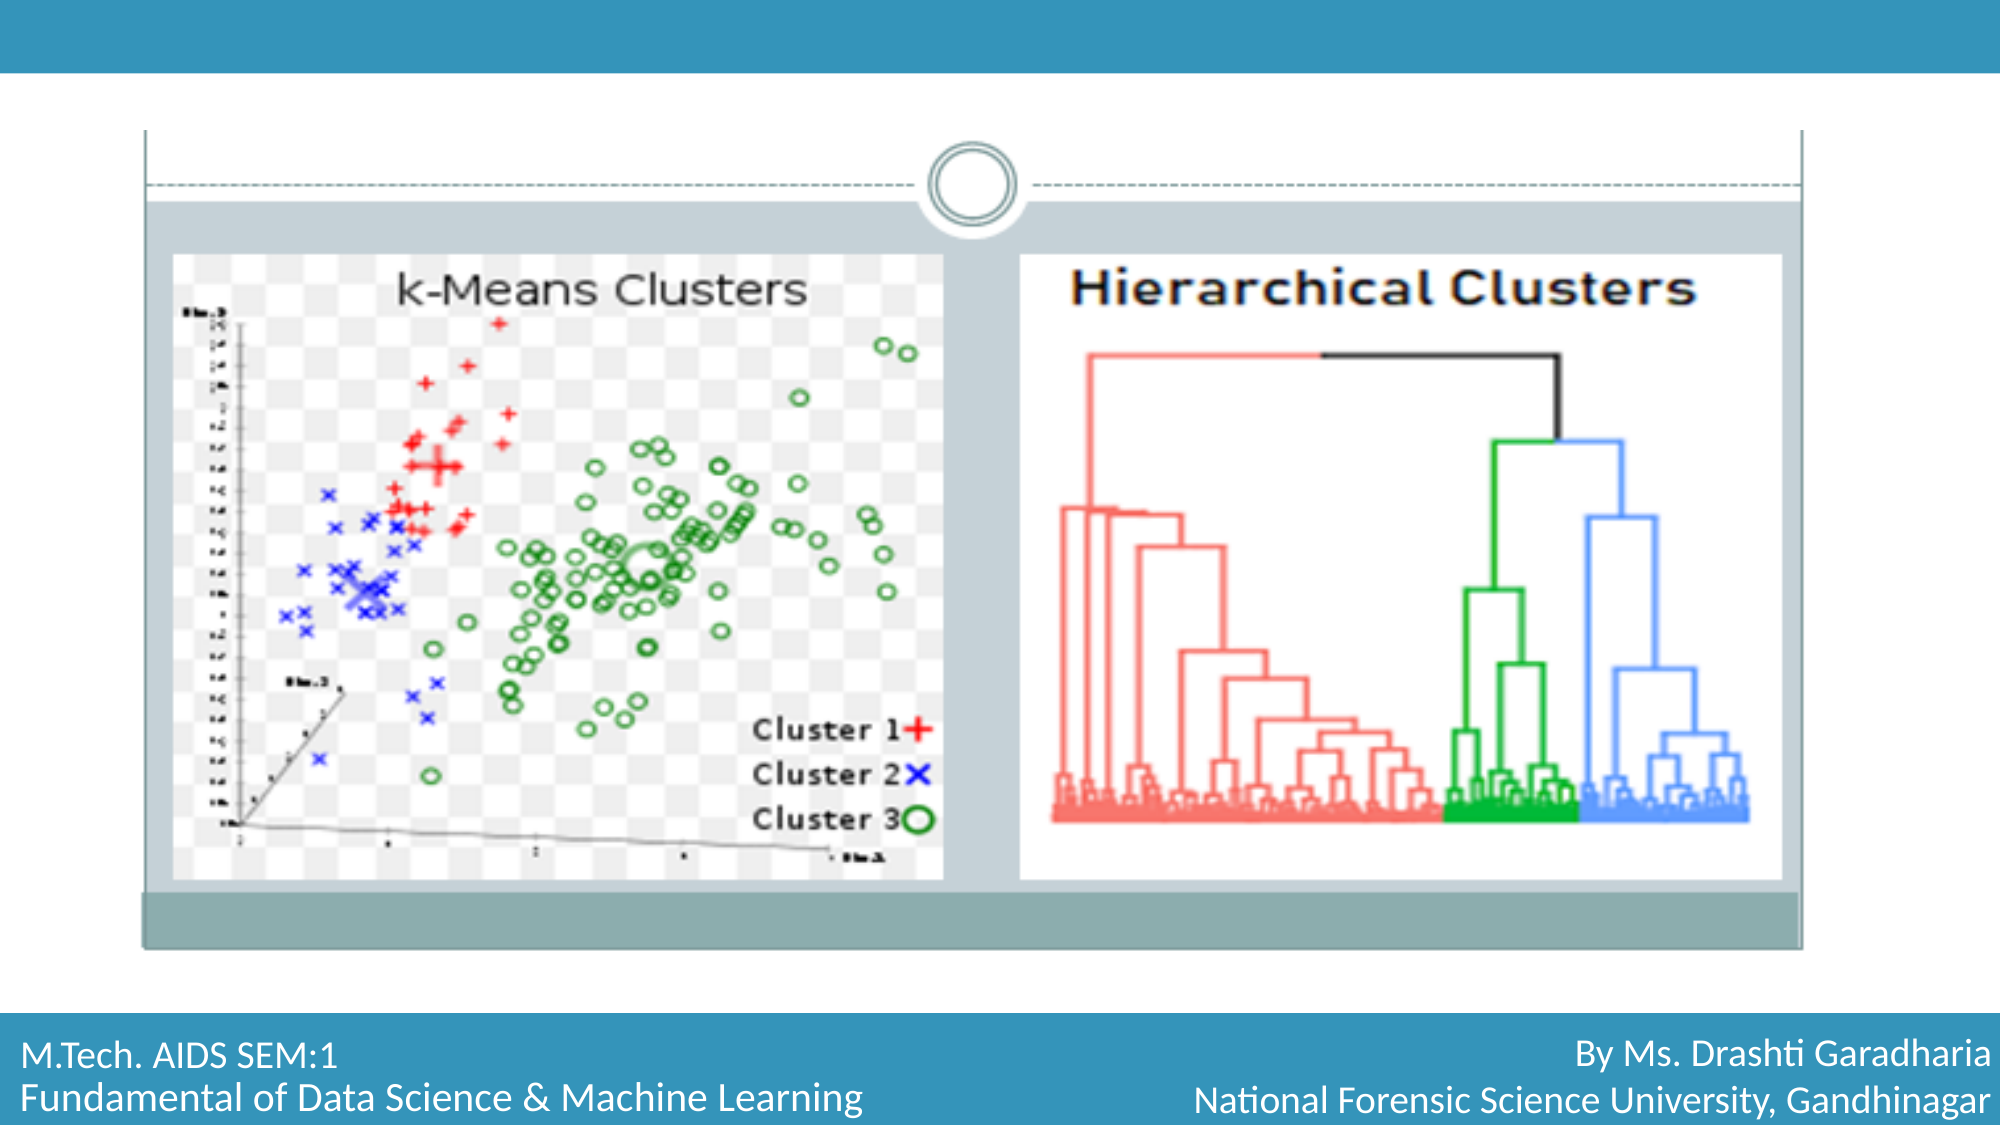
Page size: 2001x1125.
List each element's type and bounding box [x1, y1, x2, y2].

picture [137, 130, 1820, 966]
